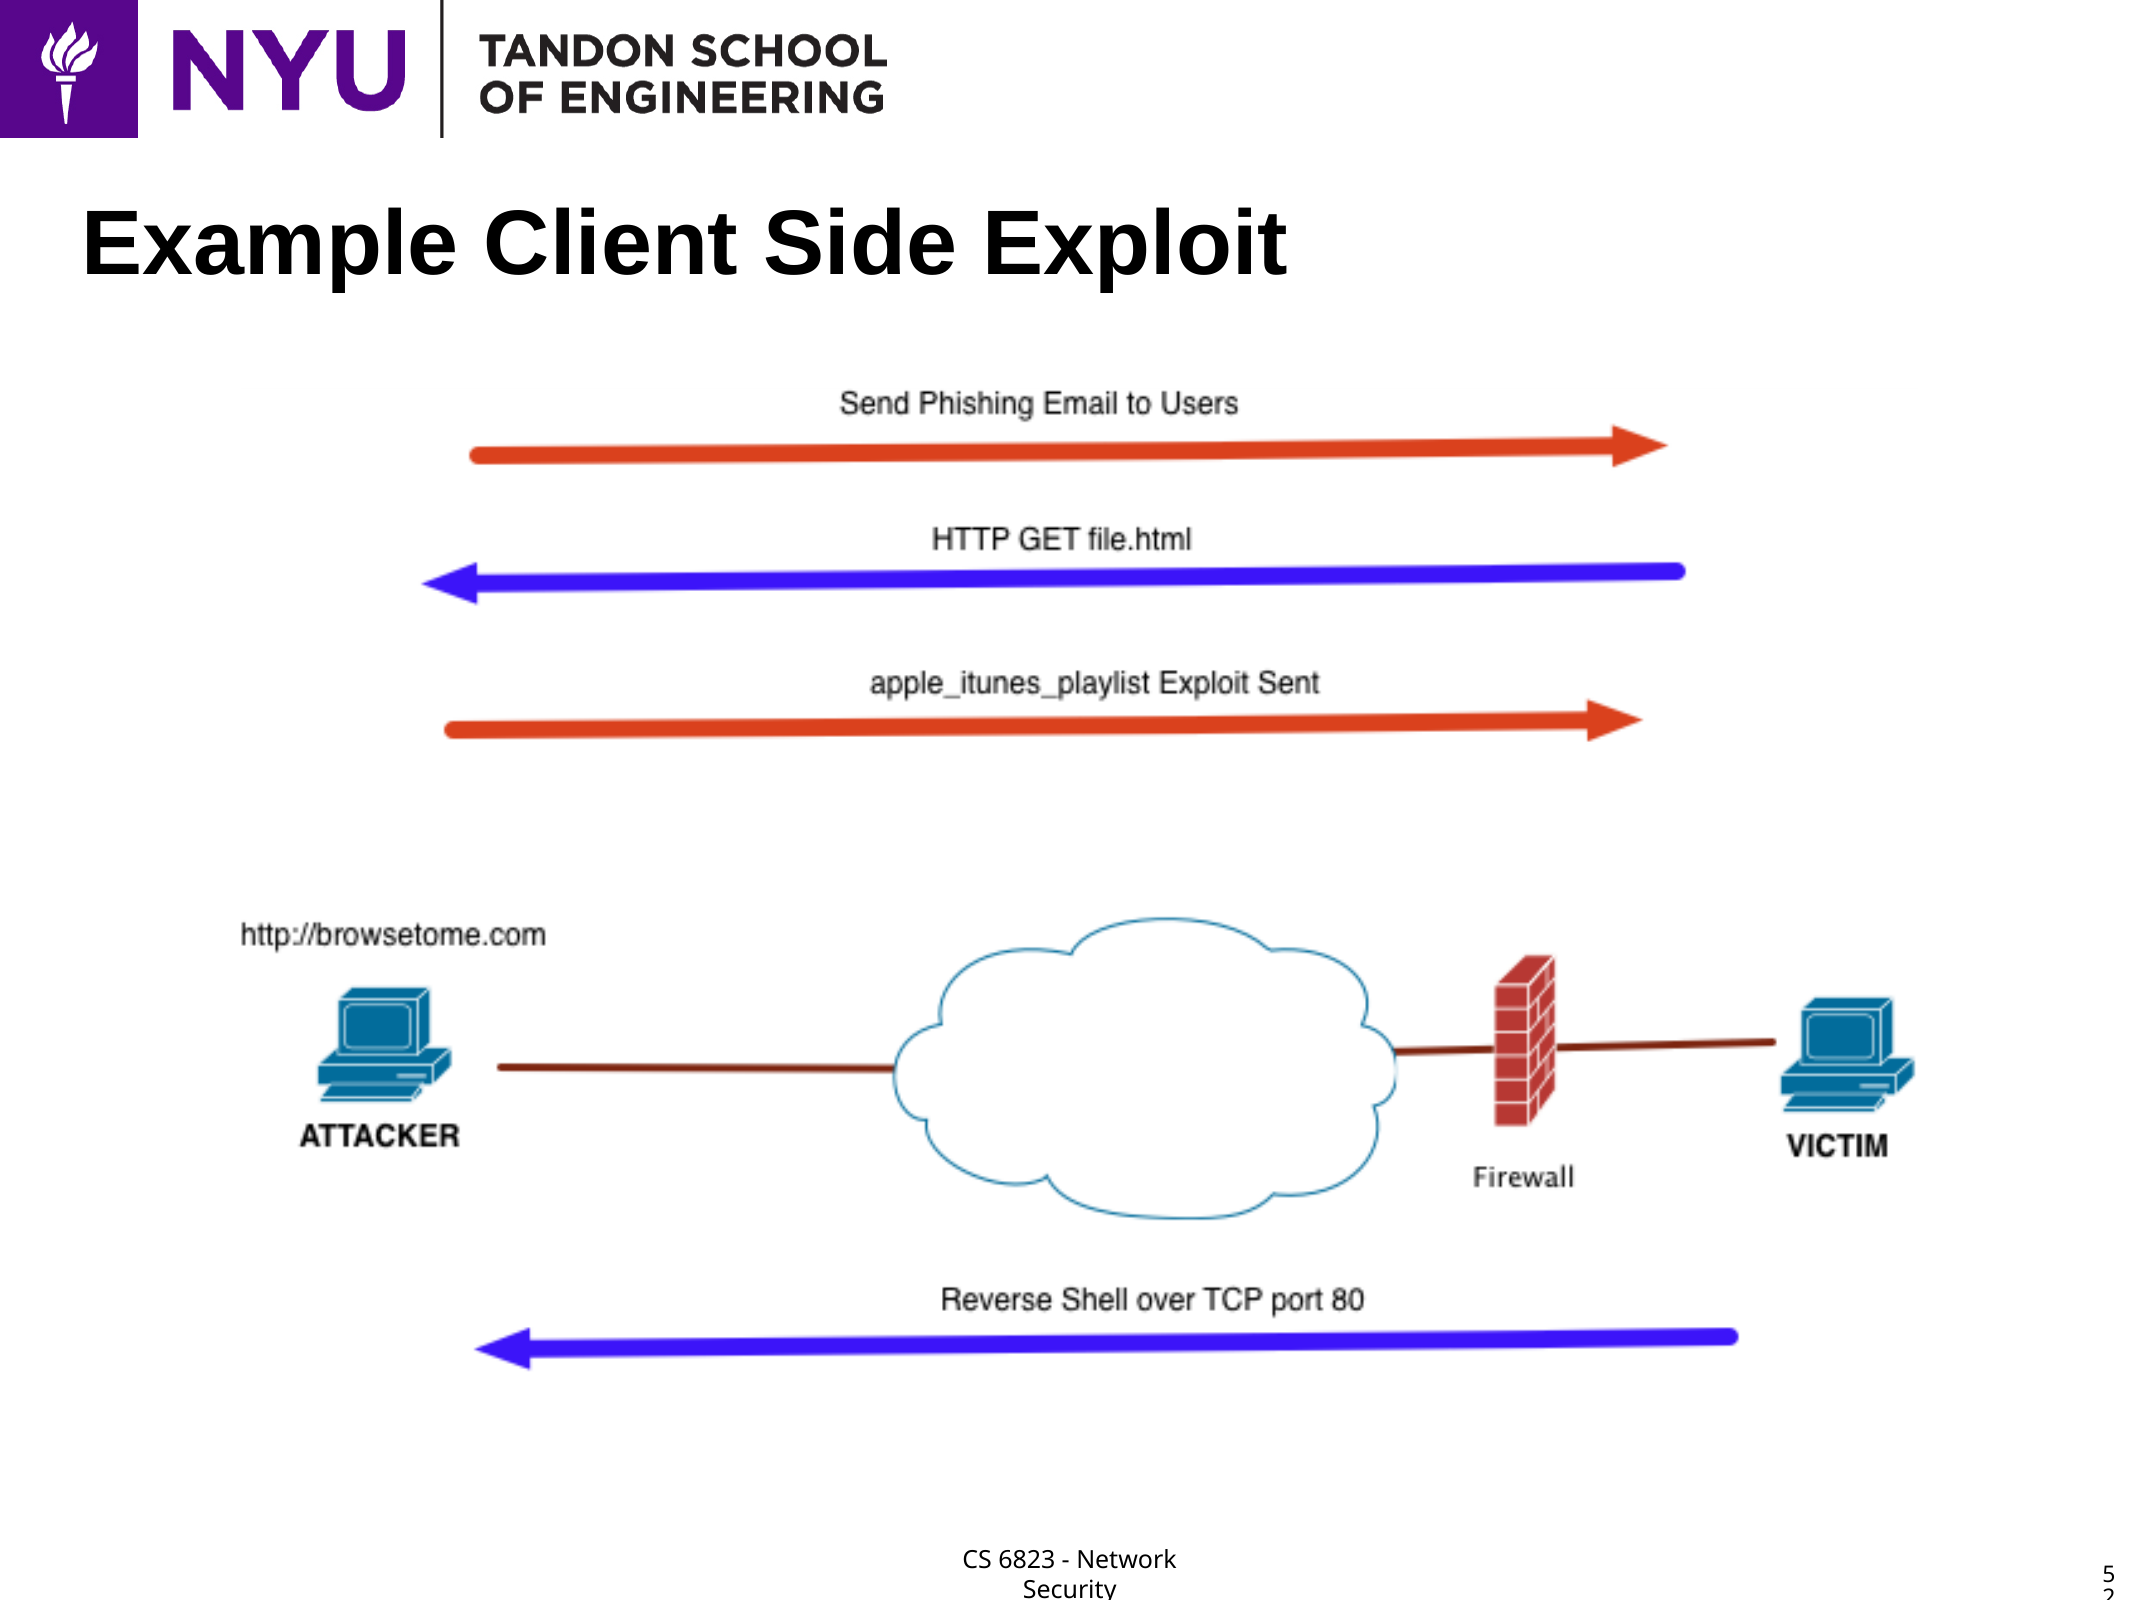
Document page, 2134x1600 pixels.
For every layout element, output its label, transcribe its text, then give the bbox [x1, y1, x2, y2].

picture [241, 387, 1918, 1385]
title Example Client Side Exploit [66, 174, 1987, 311]
picture [0, 0, 887, 138]
slide_number 52 [2086, 1551, 2132, 1599]
